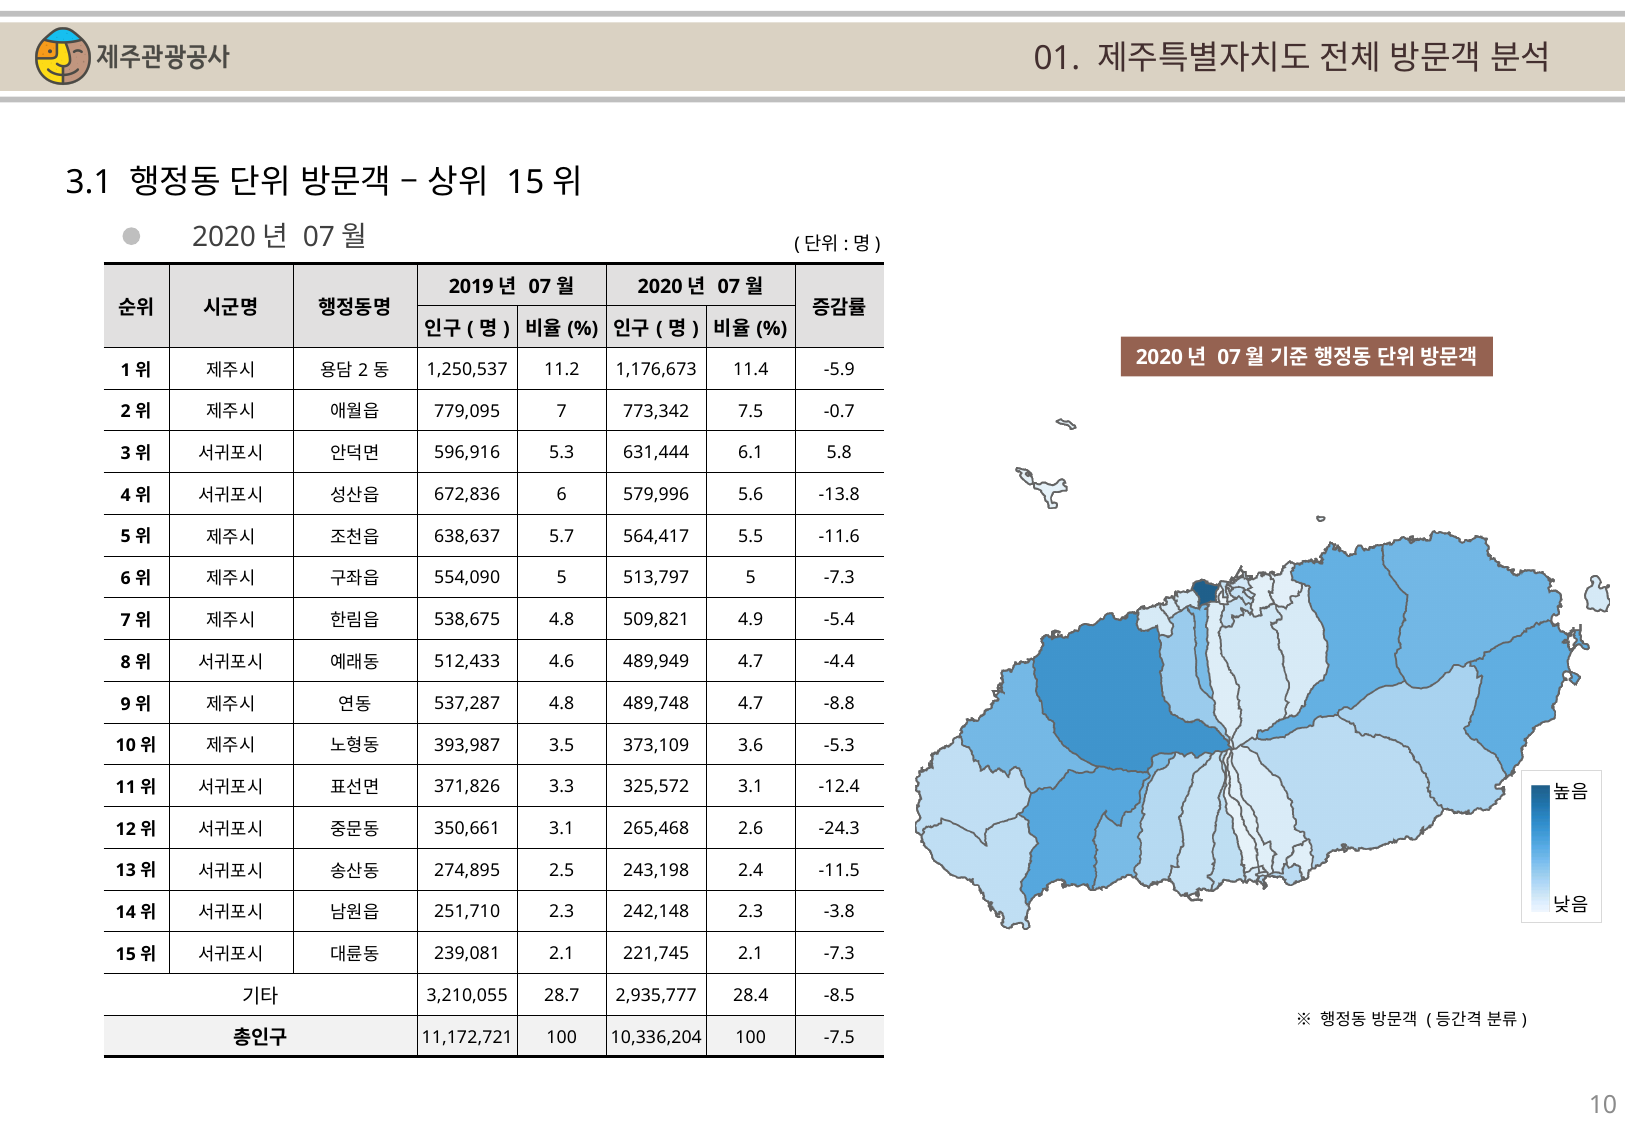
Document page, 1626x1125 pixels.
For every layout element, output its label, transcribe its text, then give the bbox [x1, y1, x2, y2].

table_cell 274,895 [418, 849, 517, 890]
table_cell 537,287 [418, 682, 517, 723]
table_cell 성산읍 [294, 473, 417, 514]
table_cell 3,210,055 [418, 974, 517, 1015]
text_box [121, 226, 141, 246]
table_cell 100 [518, 1016, 606, 1055]
table_cell 조천읍 [294, 515, 417, 556]
table_cell 서귀포시 [170, 431, 293, 472]
table_cell 2,935,777 [607, 974, 706, 1015]
table_header 2019년 07월 [418, 265, 606, 305]
table_cell 3.5 [518, 724, 606, 764]
table_cell -7.3 [796, 932, 884, 973]
table_cell -8.5 [796, 974, 884, 1015]
table_cell 대륜동 [294, 932, 417, 973]
table_cell 서귀포시 [170, 640, 293, 681]
text_box (단위:명) [779, 224, 896, 262]
table_cell 예래동 [294, 640, 417, 681]
table_cell 4.9 [707, 598, 795, 639]
table_header 순위 [104, 265, 169, 347]
table_cell 265,468 [607, 807, 706, 848]
table_cell 5.5 [707, 515, 795, 556]
table_cell 3.1 [707, 765, 795, 806]
table_cell 5위 [104, 515, 169, 556]
table_cell 11,172,721 [418, 1016, 517, 1055]
table_cell 5.8 [796, 431, 884, 472]
table_cell 773,342 [607, 390, 706, 430]
table_cell 239,081 [418, 932, 517, 973]
table_cell 제주시 [170, 557, 293, 597]
table_cell 564,417 [607, 515, 706, 556]
table_cell 4.7 [707, 640, 795, 681]
table_cell 송산동 [294, 849, 417, 890]
table_cell 6.1 [707, 431, 795, 472]
table_cell 3.3 [518, 765, 606, 806]
table_cell 242,148 [607, 891, 706, 931]
table_cell -7.5 [796, 1016, 884, 1055]
table_cell 서귀포시 [170, 807, 293, 848]
text_box 01. 제주특별자치도 전체 방문객 분석 [891, 28, 1595, 84]
table_cell 251,710 [418, 891, 517, 931]
table_cell 5.7 [518, 515, 606, 556]
table_cell 2.3 [518, 891, 606, 931]
table_cell 10,336,204 [607, 1016, 706, 1055]
table_cell 11.2 [518, 348, 606, 389]
table_cell -5.9 [796, 348, 884, 389]
table_cell 5 [707, 557, 795, 597]
table_cell 한림읍 [294, 598, 417, 639]
table_cell -5.4 [796, 598, 884, 639]
table_cell 7위 [104, 598, 169, 639]
table_cell 11.4 [707, 348, 795, 389]
table_cell 제주시 [170, 390, 293, 430]
table_cell 서귀포시 [170, 932, 293, 973]
table_cell 표선면 [294, 765, 417, 806]
table_cell 1,176,673 [607, 348, 706, 389]
table_cell 489,748 [607, 682, 706, 723]
table_cell 제주시 [170, 515, 293, 556]
table_cell 2.3 [707, 891, 795, 931]
table_cell 631,444 [607, 431, 706, 472]
table_cell 554,090 [418, 557, 517, 597]
table_cell 인구(명) [418, 306, 517, 347]
table_cell 221,745 [607, 932, 706, 973]
table_cell 3위 [104, 431, 169, 472]
table_cell 6 [518, 473, 606, 514]
table_cell 8위 [104, 640, 169, 681]
table_cell 1,250,537 [418, 348, 517, 389]
table_cell 7 [518, 390, 606, 430]
table_cell 구좌읍 [294, 557, 417, 597]
table_cell 1위 [104, 348, 169, 389]
slide_number 10 [1251, 1063, 1618, 1123]
table_cell 373,109 [607, 724, 706, 764]
table_cell 인구(명) [607, 306, 706, 347]
table_cell 28.4 [707, 974, 795, 1015]
table_cell 6위 [104, 557, 169, 597]
table_cell 기타 [104, 974, 417, 1015]
table_cell 용담2동 [294, 348, 417, 389]
table_header 증감률 [796, 265, 884, 347]
table_cell 509,821 [607, 598, 706, 639]
table_cell 12위 [104, 807, 169, 848]
table_cell -5.3 [796, 724, 884, 764]
text_box 3.1 행정동 단위 방문객 – 상위 15위 [50, 152, 1144, 208]
table_cell 5.6 [707, 473, 795, 514]
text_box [1521, 770, 1618, 925]
table_header 시군명 [170, 265, 293, 347]
table_cell 638,637 [418, 515, 517, 556]
table_cell -24.3 [796, 807, 884, 848]
table_cell 4.7 [707, 682, 795, 723]
table_cell 2위 [104, 390, 169, 430]
table_cell -3.8 [796, 891, 884, 931]
table_cell 4위 [104, 473, 169, 514]
table_cell 2.5 [518, 849, 606, 890]
table_cell 4.6 [518, 640, 606, 681]
table_cell 325,572 [607, 765, 706, 806]
table_cell 애월읍 [294, 390, 417, 430]
table_cell 672,836 [418, 473, 517, 514]
table_cell 393,987 [418, 724, 517, 764]
table_cell 안덕면 [294, 431, 417, 472]
table_cell 2.4 [707, 849, 795, 890]
table_cell 4.8 [518, 682, 606, 723]
table_cell -13.8 [796, 473, 884, 514]
table_cell 중문동 [294, 807, 417, 848]
table_cell 596,916 [418, 431, 517, 472]
table_cell 14위 [104, 891, 169, 931]
table_cell 3.6 [707, 724, 795, 764]
table_cell 350,661 [418, 807, 517, 848]
table_cell 2.1 [707, 932, 795, 973]
table_cell 28.7 [518, 974, 606, 1015]
table_cell 노형동 [294, 724, 417, 764]
table_cell 연동 [294, 682, 417, 723]
table_cell -0.7 [796, 390, 884, 430]
table_cell 579,996 [607, 473, 706, 514]
table_cell 총인구 [104, 1016, 417, 1055]
table_cell 제주시 [170, 598, 293, 639]
table_cell 제주시 [170, 348, 293, 389]
table_cell 512,433 [418, 640, 517, 681]
table_cell 2.1 [518, 932, 606, 973]
text_box 2020년 07월 [176, 210, 383, 260]
table_cell 100 [707, 1016, 795, 1055]
table_cell 779,095 [418, 390, 517, 430]
table_cell -4.4 [796, 640, 884, 681]
table_cell -7.3 [796, 557, 884, 597]
table_cell 513,797 [607, 557, 706, 597]
table_cell -11.5 [796, 849, 884, 890]
table_cell 3.1 [518, 807, 606, 848]
table_cell 4.8 [518, 598, 606, 639]
table_cell 13위 [104, 849, 169, 890]
table_cell 5 [518, 557, 606, 597]
table_cell 489,949 [607, 640, 706, 681]
table_cell 9위 [104, 682, 169, 723]
table_cell 10위 [104, 724, 169, 764]
table_cell 서귀포시 [170, 849, 293, 890]
table_header 행정동명 [294, 265, 417, 347]
table_header 2020년 07월 [607, 265, 795, 305]
table_cell 제주시 [170, 682, 293, 723]
table_cell 서귀포시 [170, 473, 293, 514]
table_cell 비율(%) [518, 306, 606, 347]
table_cell 7.5 [707, 390, 795, 430]
table_cell 371,826 [418, 765, 517, 806]
table_cell 서귀포시 [170, 765, 293, 806]
table_cell 비율(%) [707, 306, 795, 347]
table_cell 538,675 [418, 598, 517, 639]
table_cell -11.6 [796, 515, 884, 556]
table_cell 11위 [104, 765, 169, 806]
picture [915, 236, 1610, 1112]
table_cell 제주시 [170, 724, 293, 764]
table_cell 15위 [104, 932, 169, 973]
table_cell -8.8 [796, 682, 884, 723]
table_cell -12.4 [796, 765, 884, 806]
picture [31, 26, 232, 87]
table_cell 남원읍 [294, 891, 417, 931]
table_cell 2.6 [707, 807, 795, 848]
table_cell 서귀포시 [170, 891, 293, 931]
table_cell 243,198 [607, 849, 706, 890]
table_cell 5.3 [518, 431, 606, 472]
